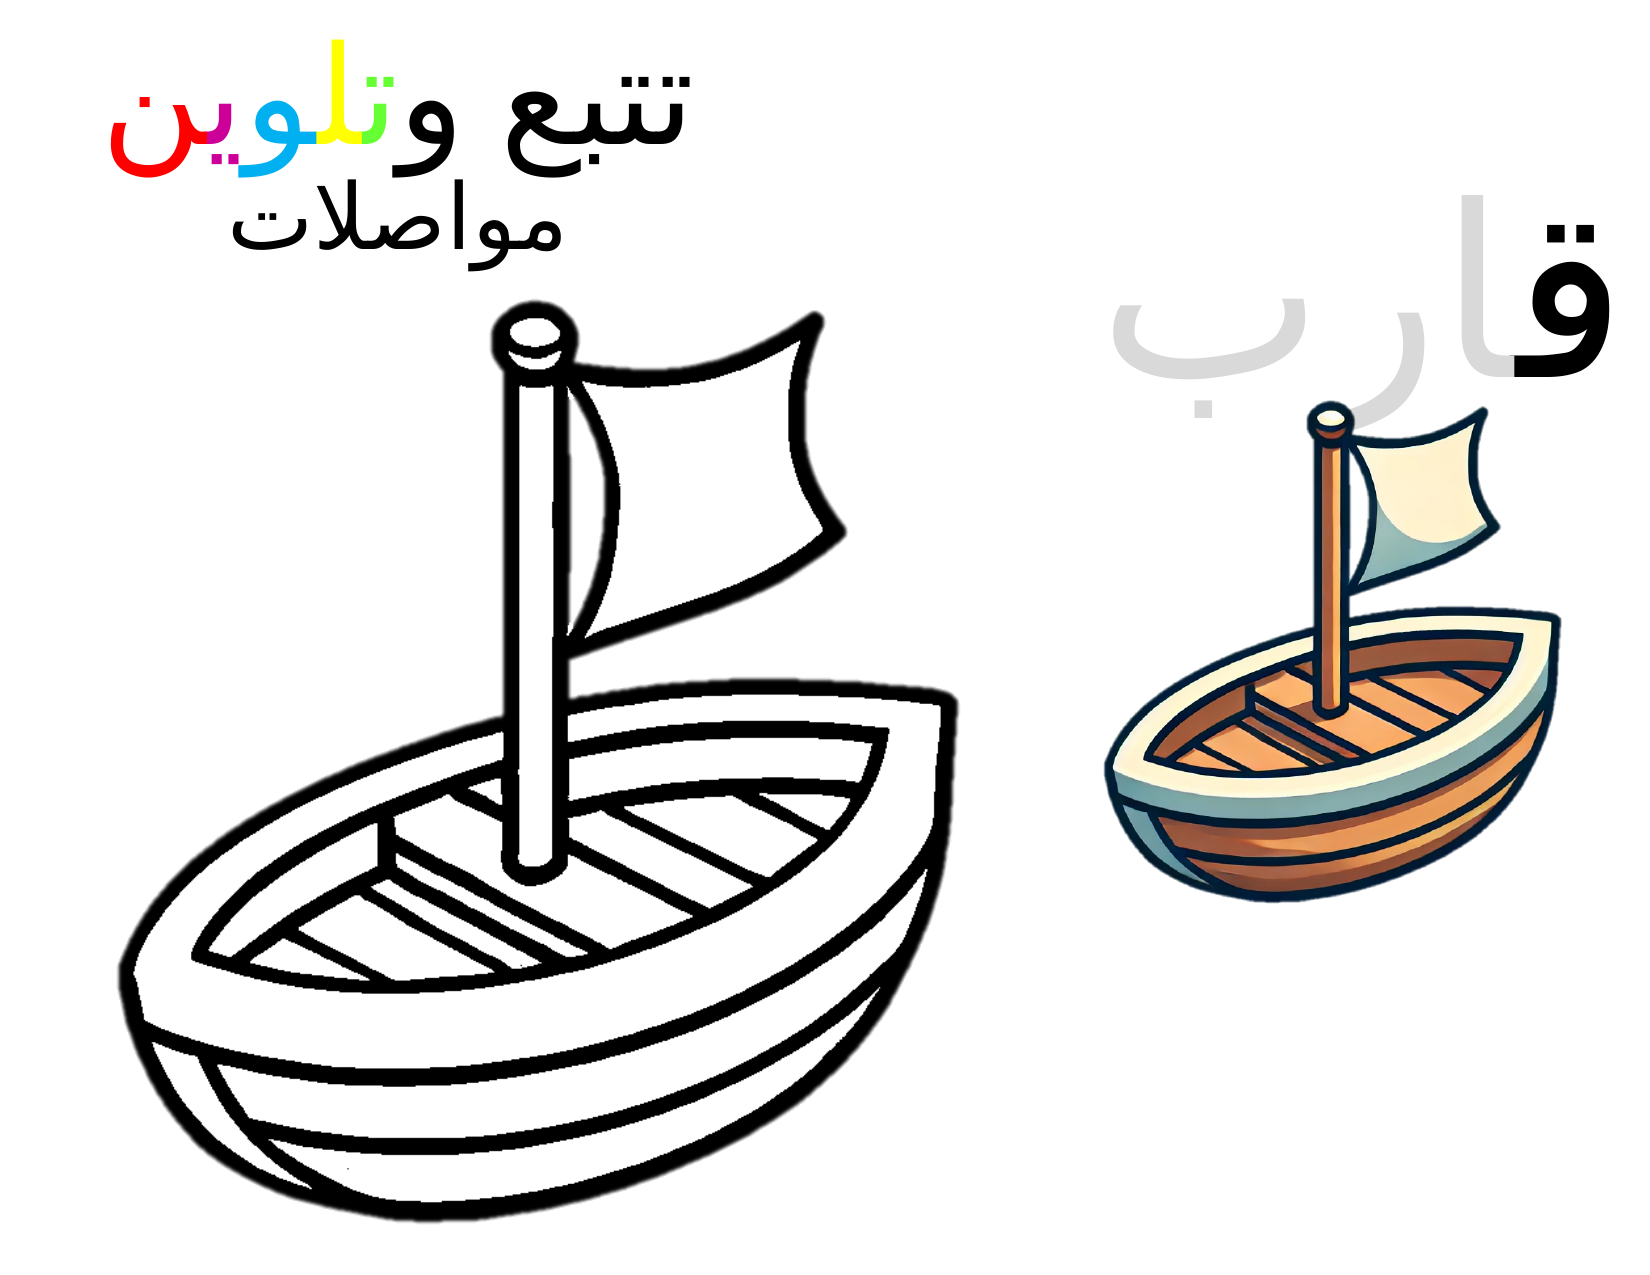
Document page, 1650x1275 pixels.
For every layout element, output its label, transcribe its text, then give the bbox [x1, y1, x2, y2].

picture [0, 182, 1650, 1275]
text_box قارب [1075, 130, 1650, 336]
text_box تتبع وتلوين [0, 0, 812, 180]
text_box مواصلات [14, 150, 783, 182]
